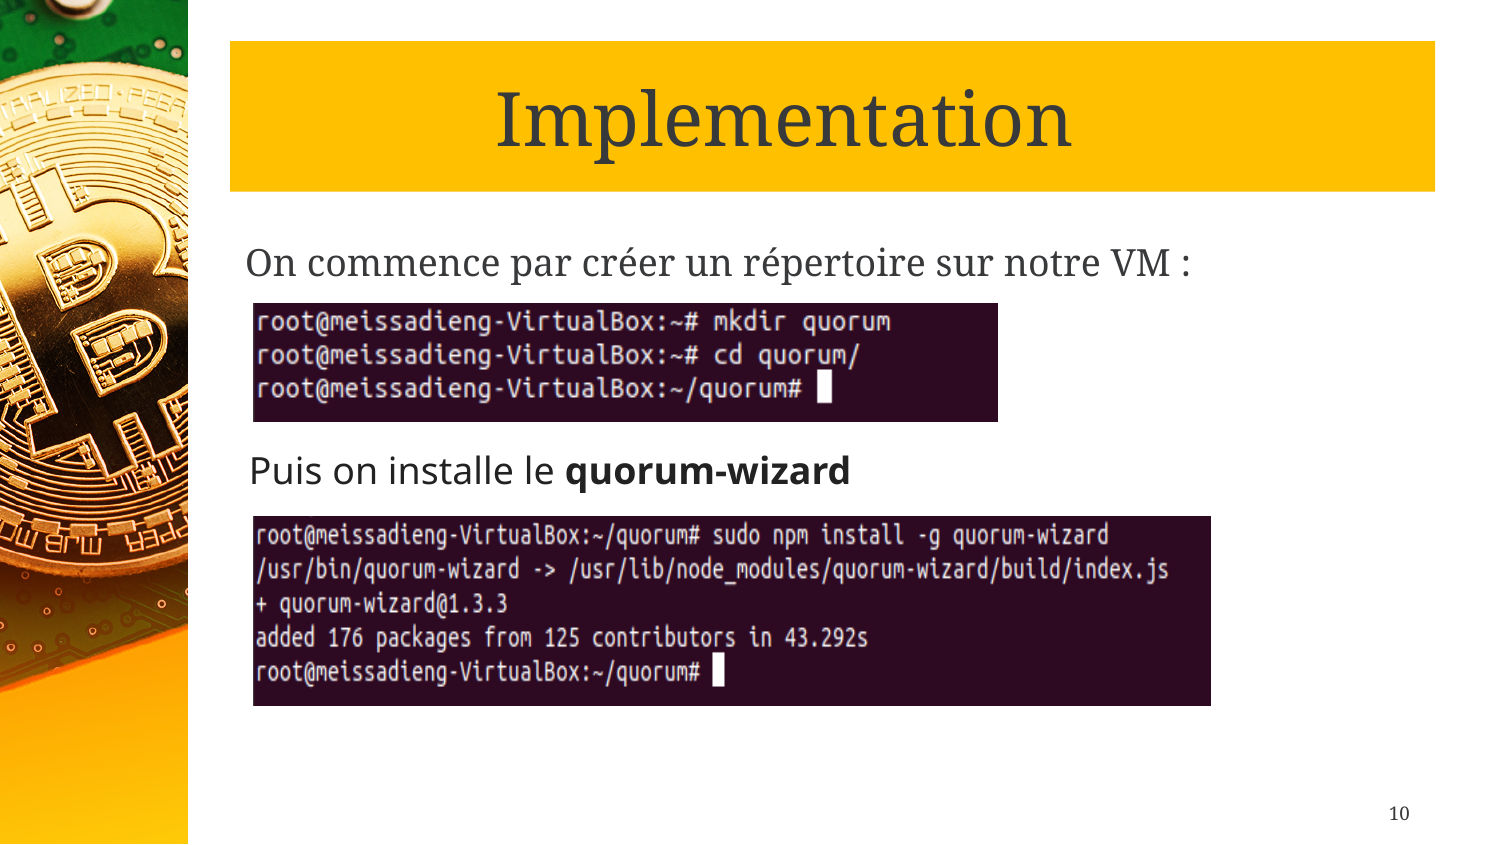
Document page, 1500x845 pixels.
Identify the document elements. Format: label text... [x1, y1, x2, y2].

picture [0, 0, 1500, 844]
list On commence par créer un répertoire sur notre VM : [230, 209, 1436, 828]
text_box Puis on installe le quorum-wizard [234, 439, 867, 500]
title Implementation [230, 41, 1436, 192]
